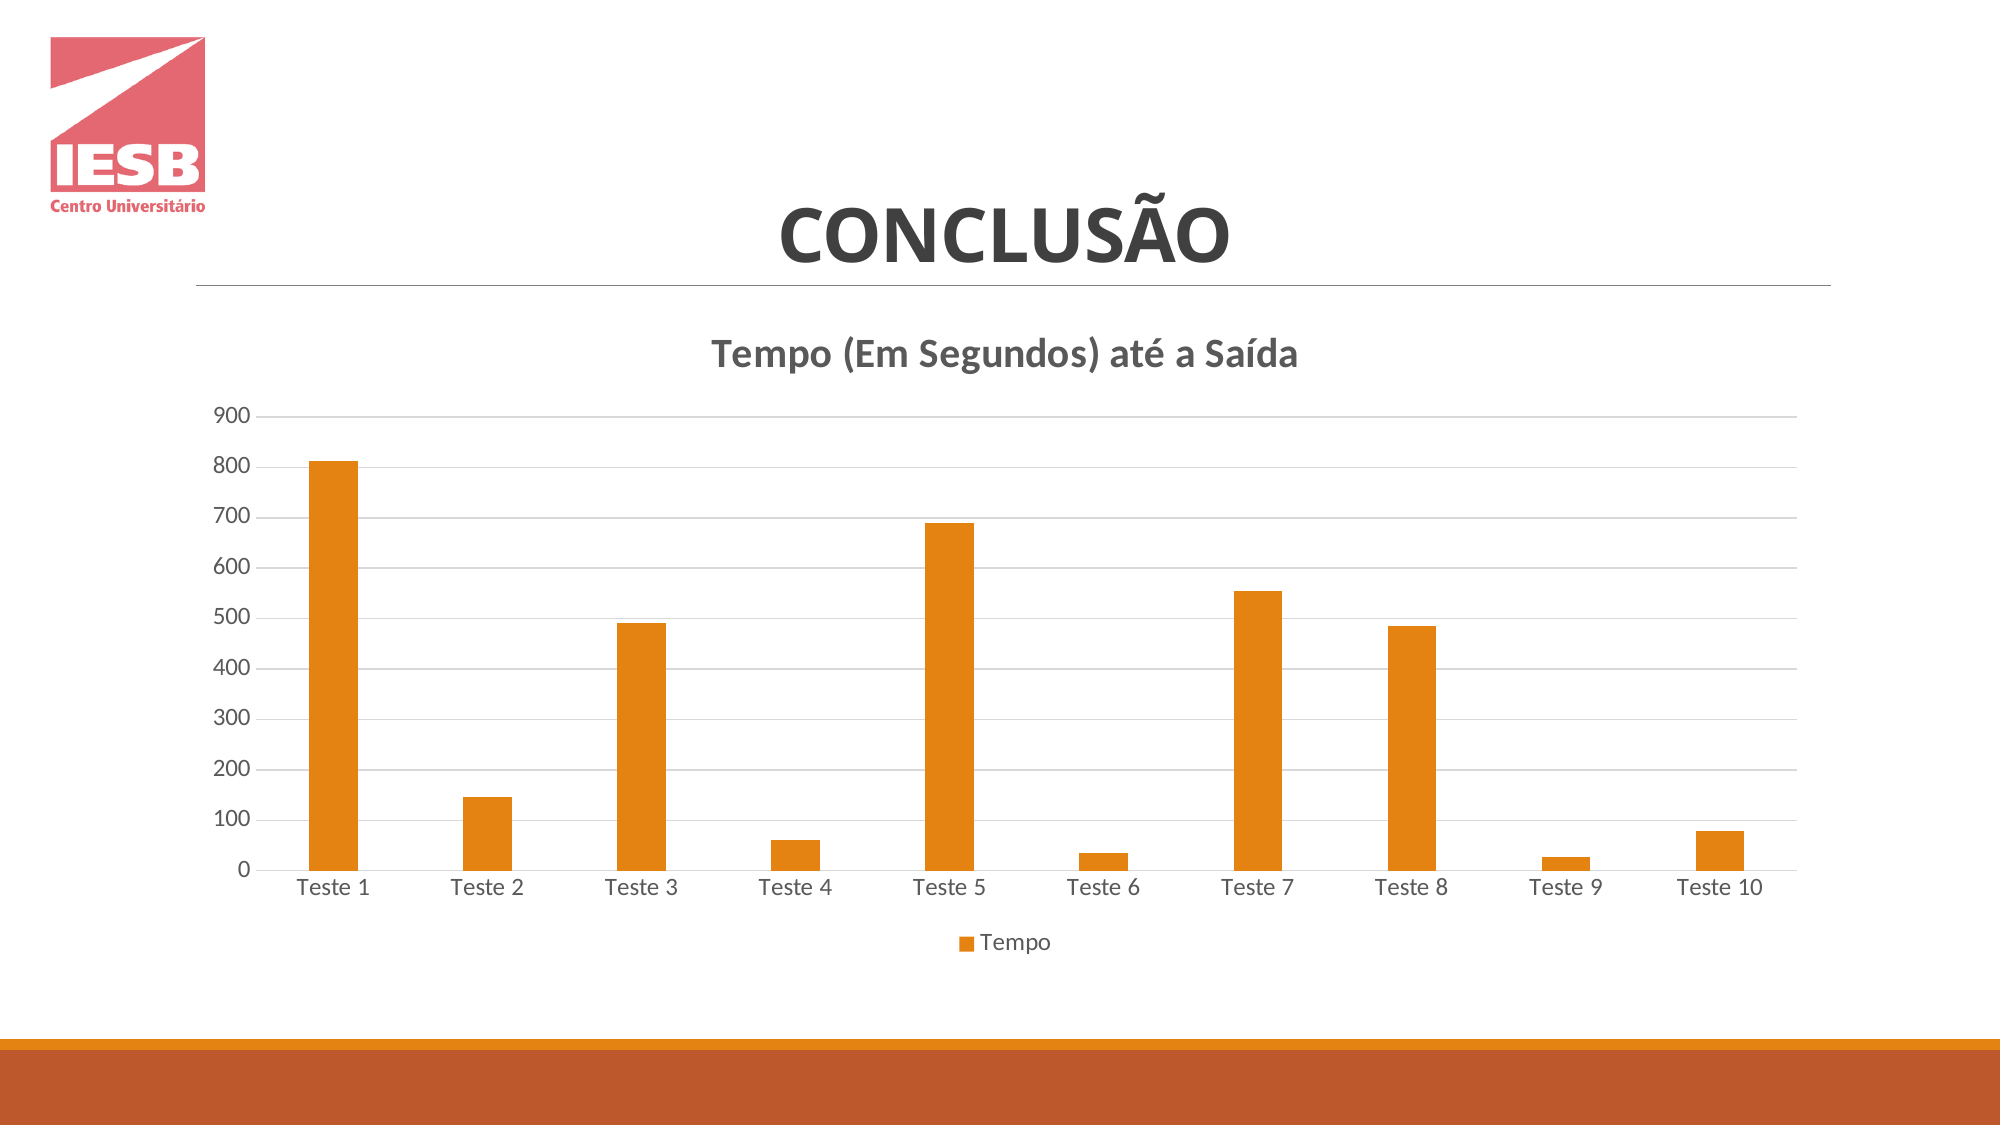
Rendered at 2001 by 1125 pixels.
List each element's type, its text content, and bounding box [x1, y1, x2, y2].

chart [179, 302, 1831, 964]
picture [0, 0, 255, 253]
title CONCLUSÃO [180, 47, 1830, 285]
